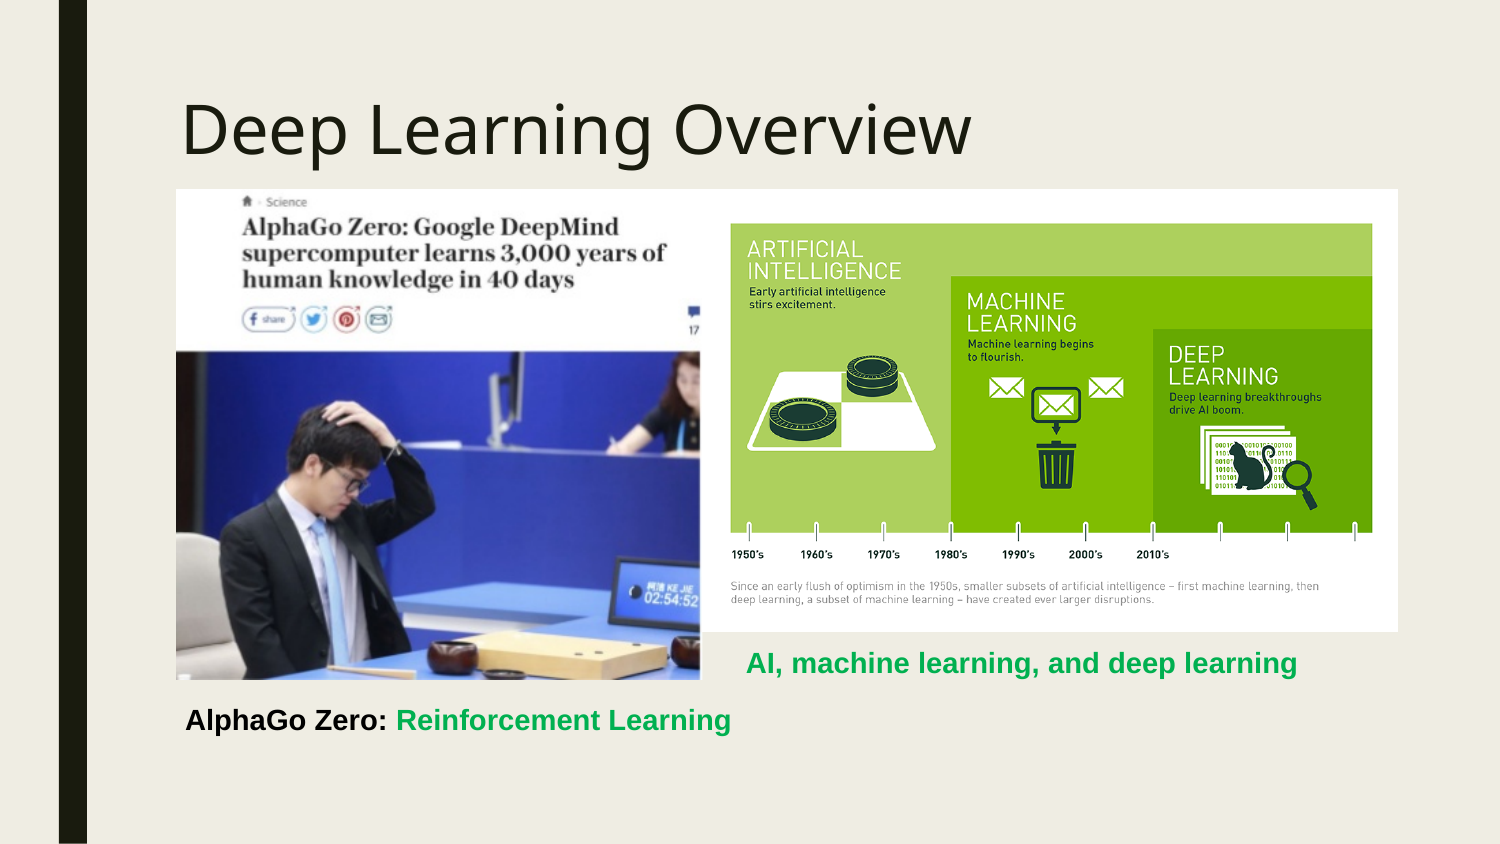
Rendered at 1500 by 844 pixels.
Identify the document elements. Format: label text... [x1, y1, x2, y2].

text_box AlphaGo Zero: Reinforcement Learning [170, 694, 748, 744]
picture [175, 189, 1398, 680]
text_box AI, machine learning, and deep learning [731, 640, 1314, 687]
title Deep Learning Overview [168, 84, 1351, 268]
